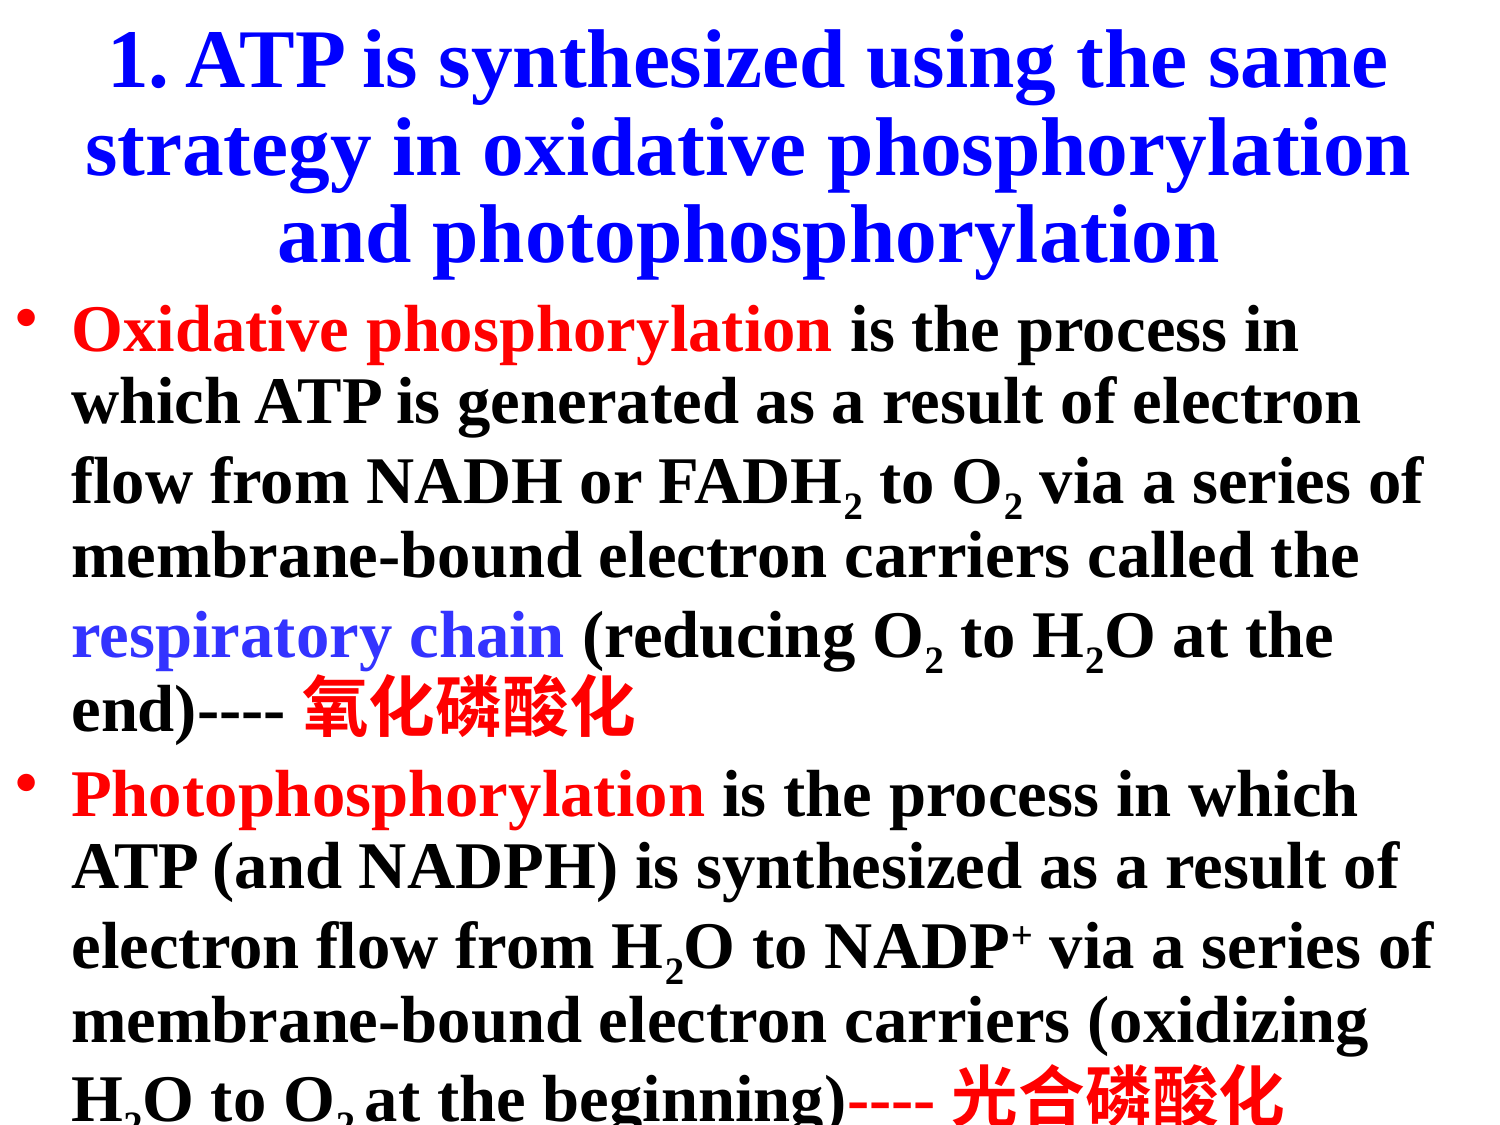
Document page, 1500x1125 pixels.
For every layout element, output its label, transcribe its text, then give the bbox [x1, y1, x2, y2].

title 1. ATP is synthesized using the same strategy in oxidative phosphorylation and photophosphorylation [0, 54, 1500, 243]
list Oxidative phosphorylation is the process in which ATP is generated as a result of electron flow from NADH or FADH2 to O2 via a series of membrane-bound electron carriers called the respiratory chain (reducing O2 to H2O at the end)----氧化磷酸化 Photophosphorylation is the process in which ATP (and NADPH) is synthesized as a result of electron flow from H2O to NADP+ via a series of membrane-bound electron carriers (oxidizing H2O to O2 at the beginning)----光合磷酸化 [0, 286, 1500, 1121]
